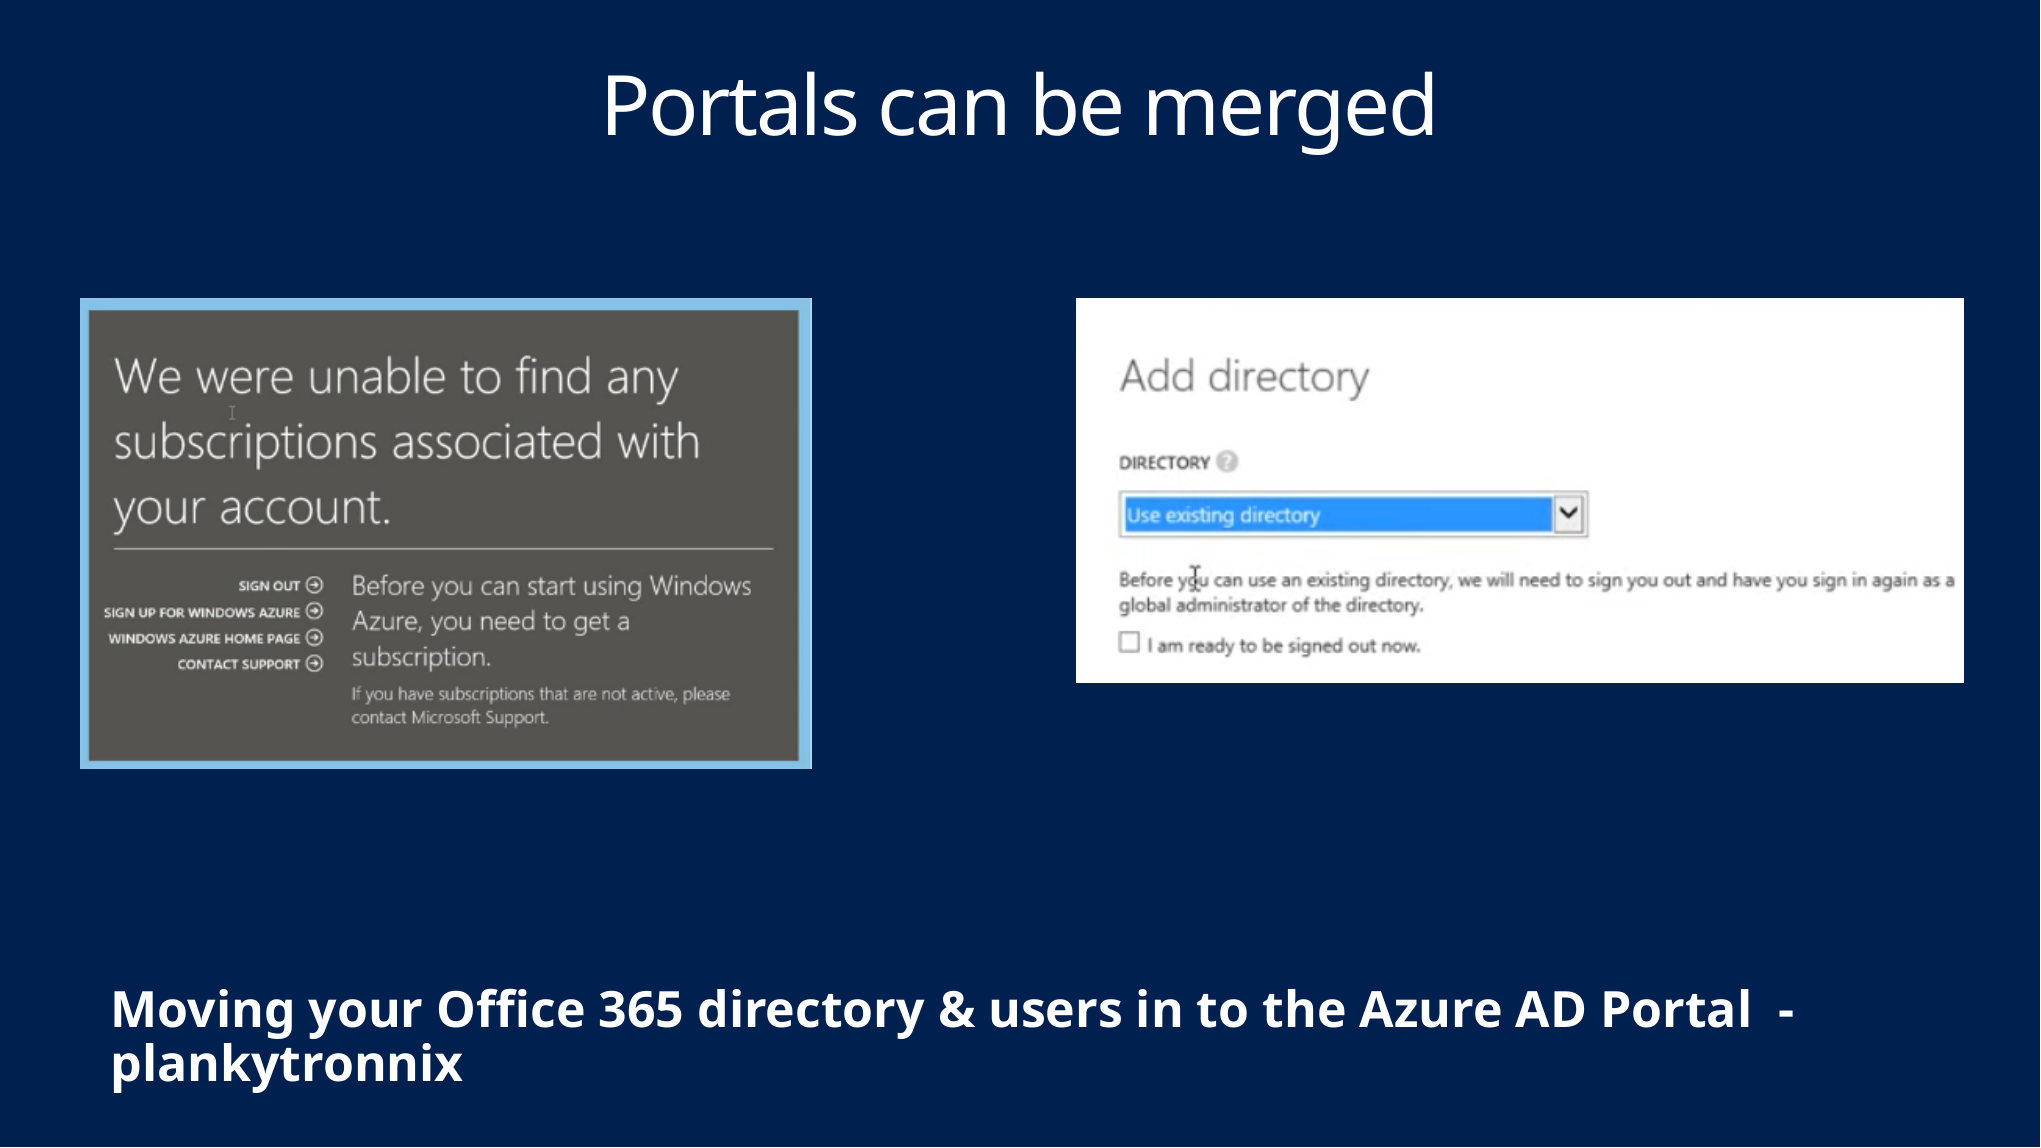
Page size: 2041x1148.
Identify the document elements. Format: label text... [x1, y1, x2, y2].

picture [80, 298, 812, 769]
picture [1075, 298, 1964, 684]
title Portals can be merged [45, 48, 1996, 200]
text_box Moving your Office 365 directory & users in to the Azure AD Portal - plankytronnix [80, 959, 1883, 1116]
